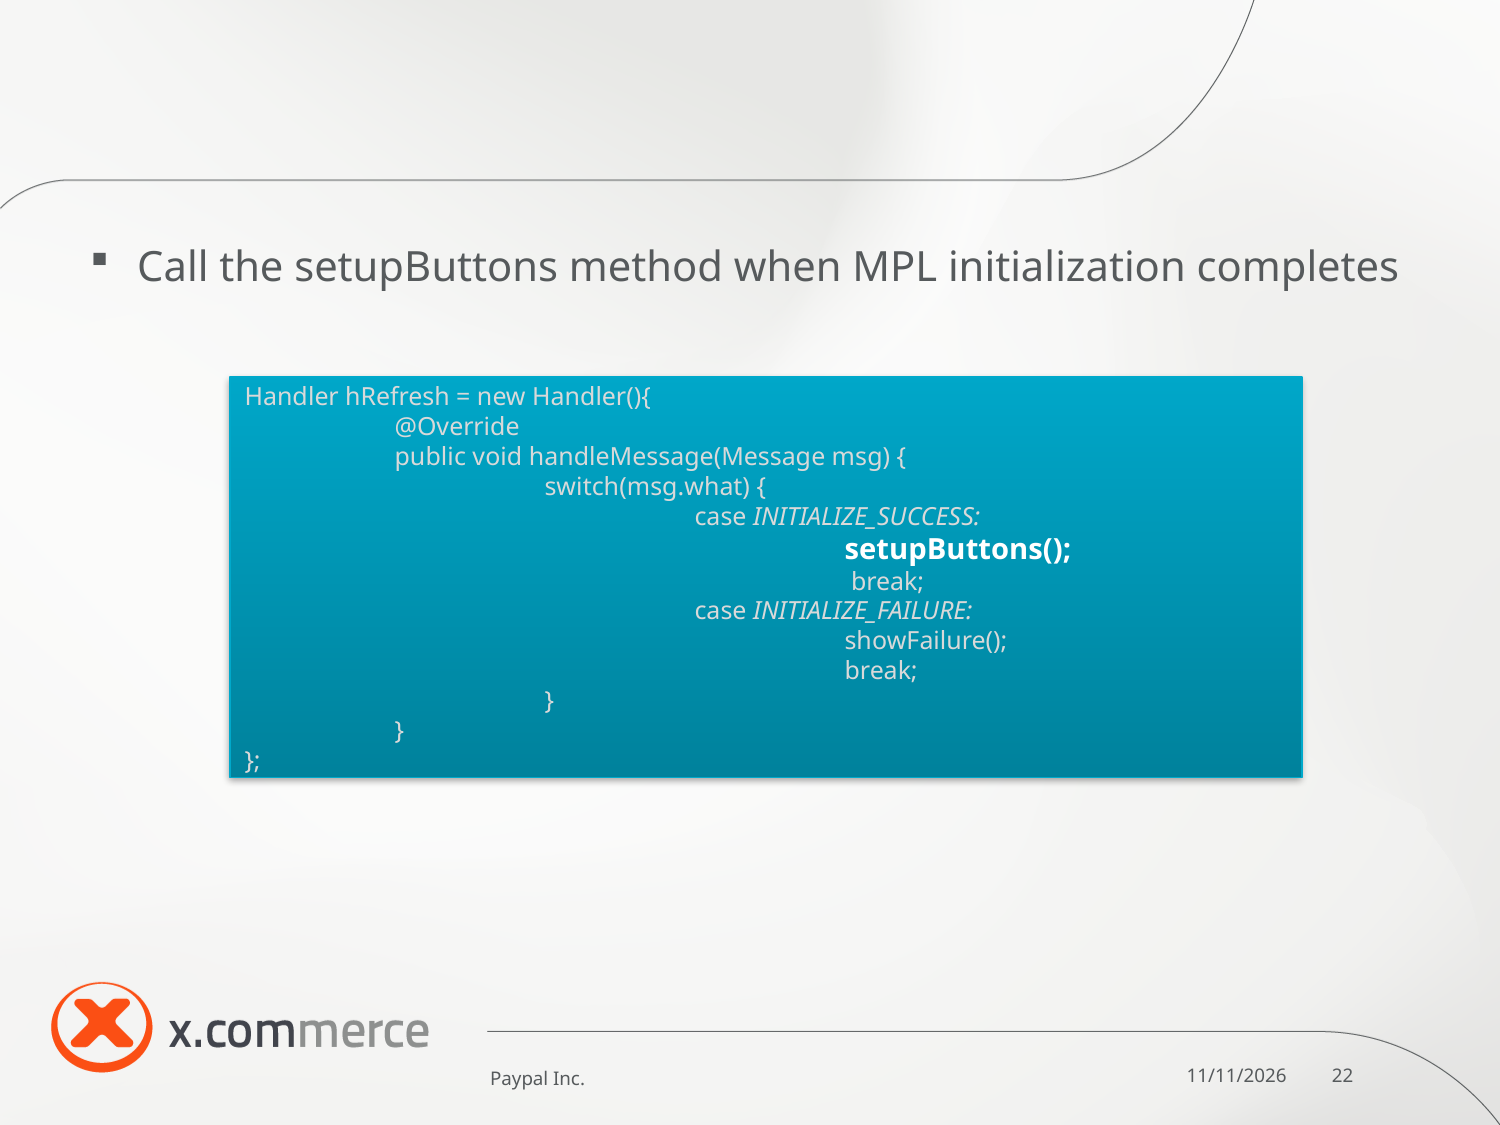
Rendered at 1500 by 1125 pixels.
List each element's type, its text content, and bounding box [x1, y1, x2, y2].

slide_number 22 [1299, 1062, 1369, 1097]
picture [0, 0, 1500, 1125]
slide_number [1096, 1062, 1299, 1097]
text_box Handler hRefresh = new Handler(){ @Override public void handleMessage(Message msg) { switch(msg.what) { case INITIALIZE_SUCCESS: setupButtons(); break; case INITIALIZE_FAILURE: showFailure(); break; } } }; [229, 376, 1303, 778]
footer Paypal Inc. [475, 1062, 951, 1097]
list Call the setupButtons method when MPL initialization completes [75, 232, 1425, 950]
